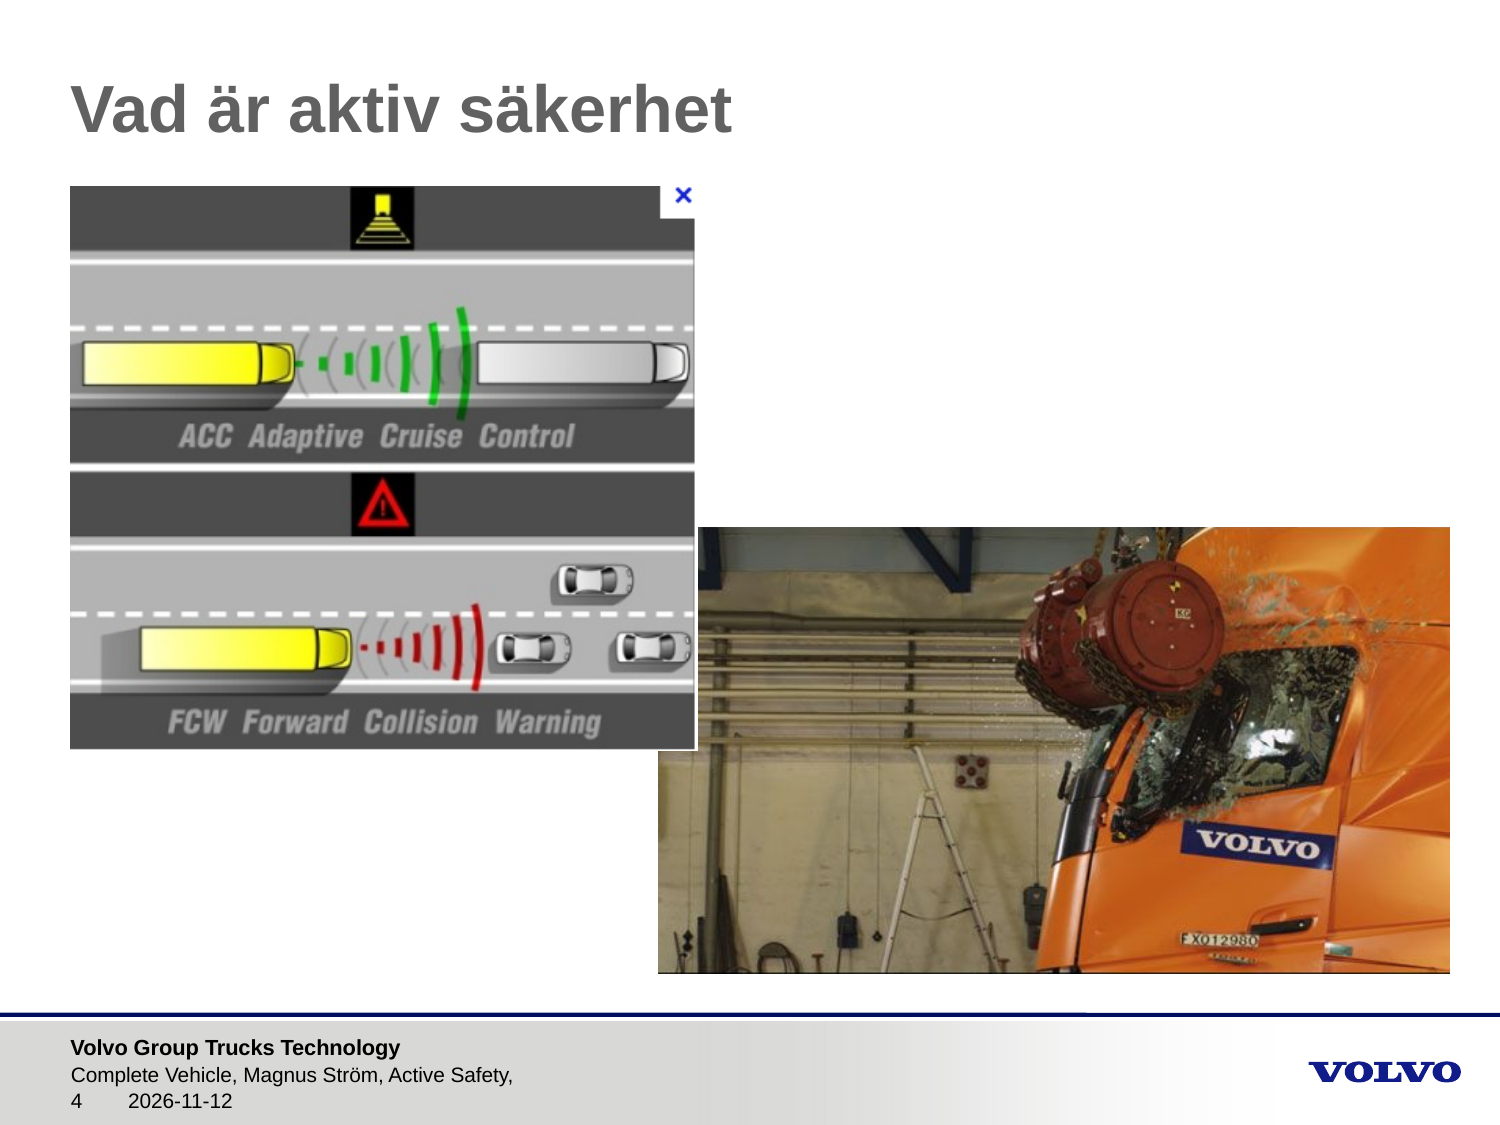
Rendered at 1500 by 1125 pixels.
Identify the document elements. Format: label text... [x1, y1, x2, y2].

slide_number 4 [55, 1085, 139, 1121]
picture [70, 186, 1451, 974]
picture [0, 1021, 1308, 1125]
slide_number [113, 1085, 508, 1120]
title Vad är aktiv säkerhet [55, 58, 1406, 246]
footer Complete Vehicle, Magnus Ström, Active Safety, [55, 1054, 1184, 1090]
